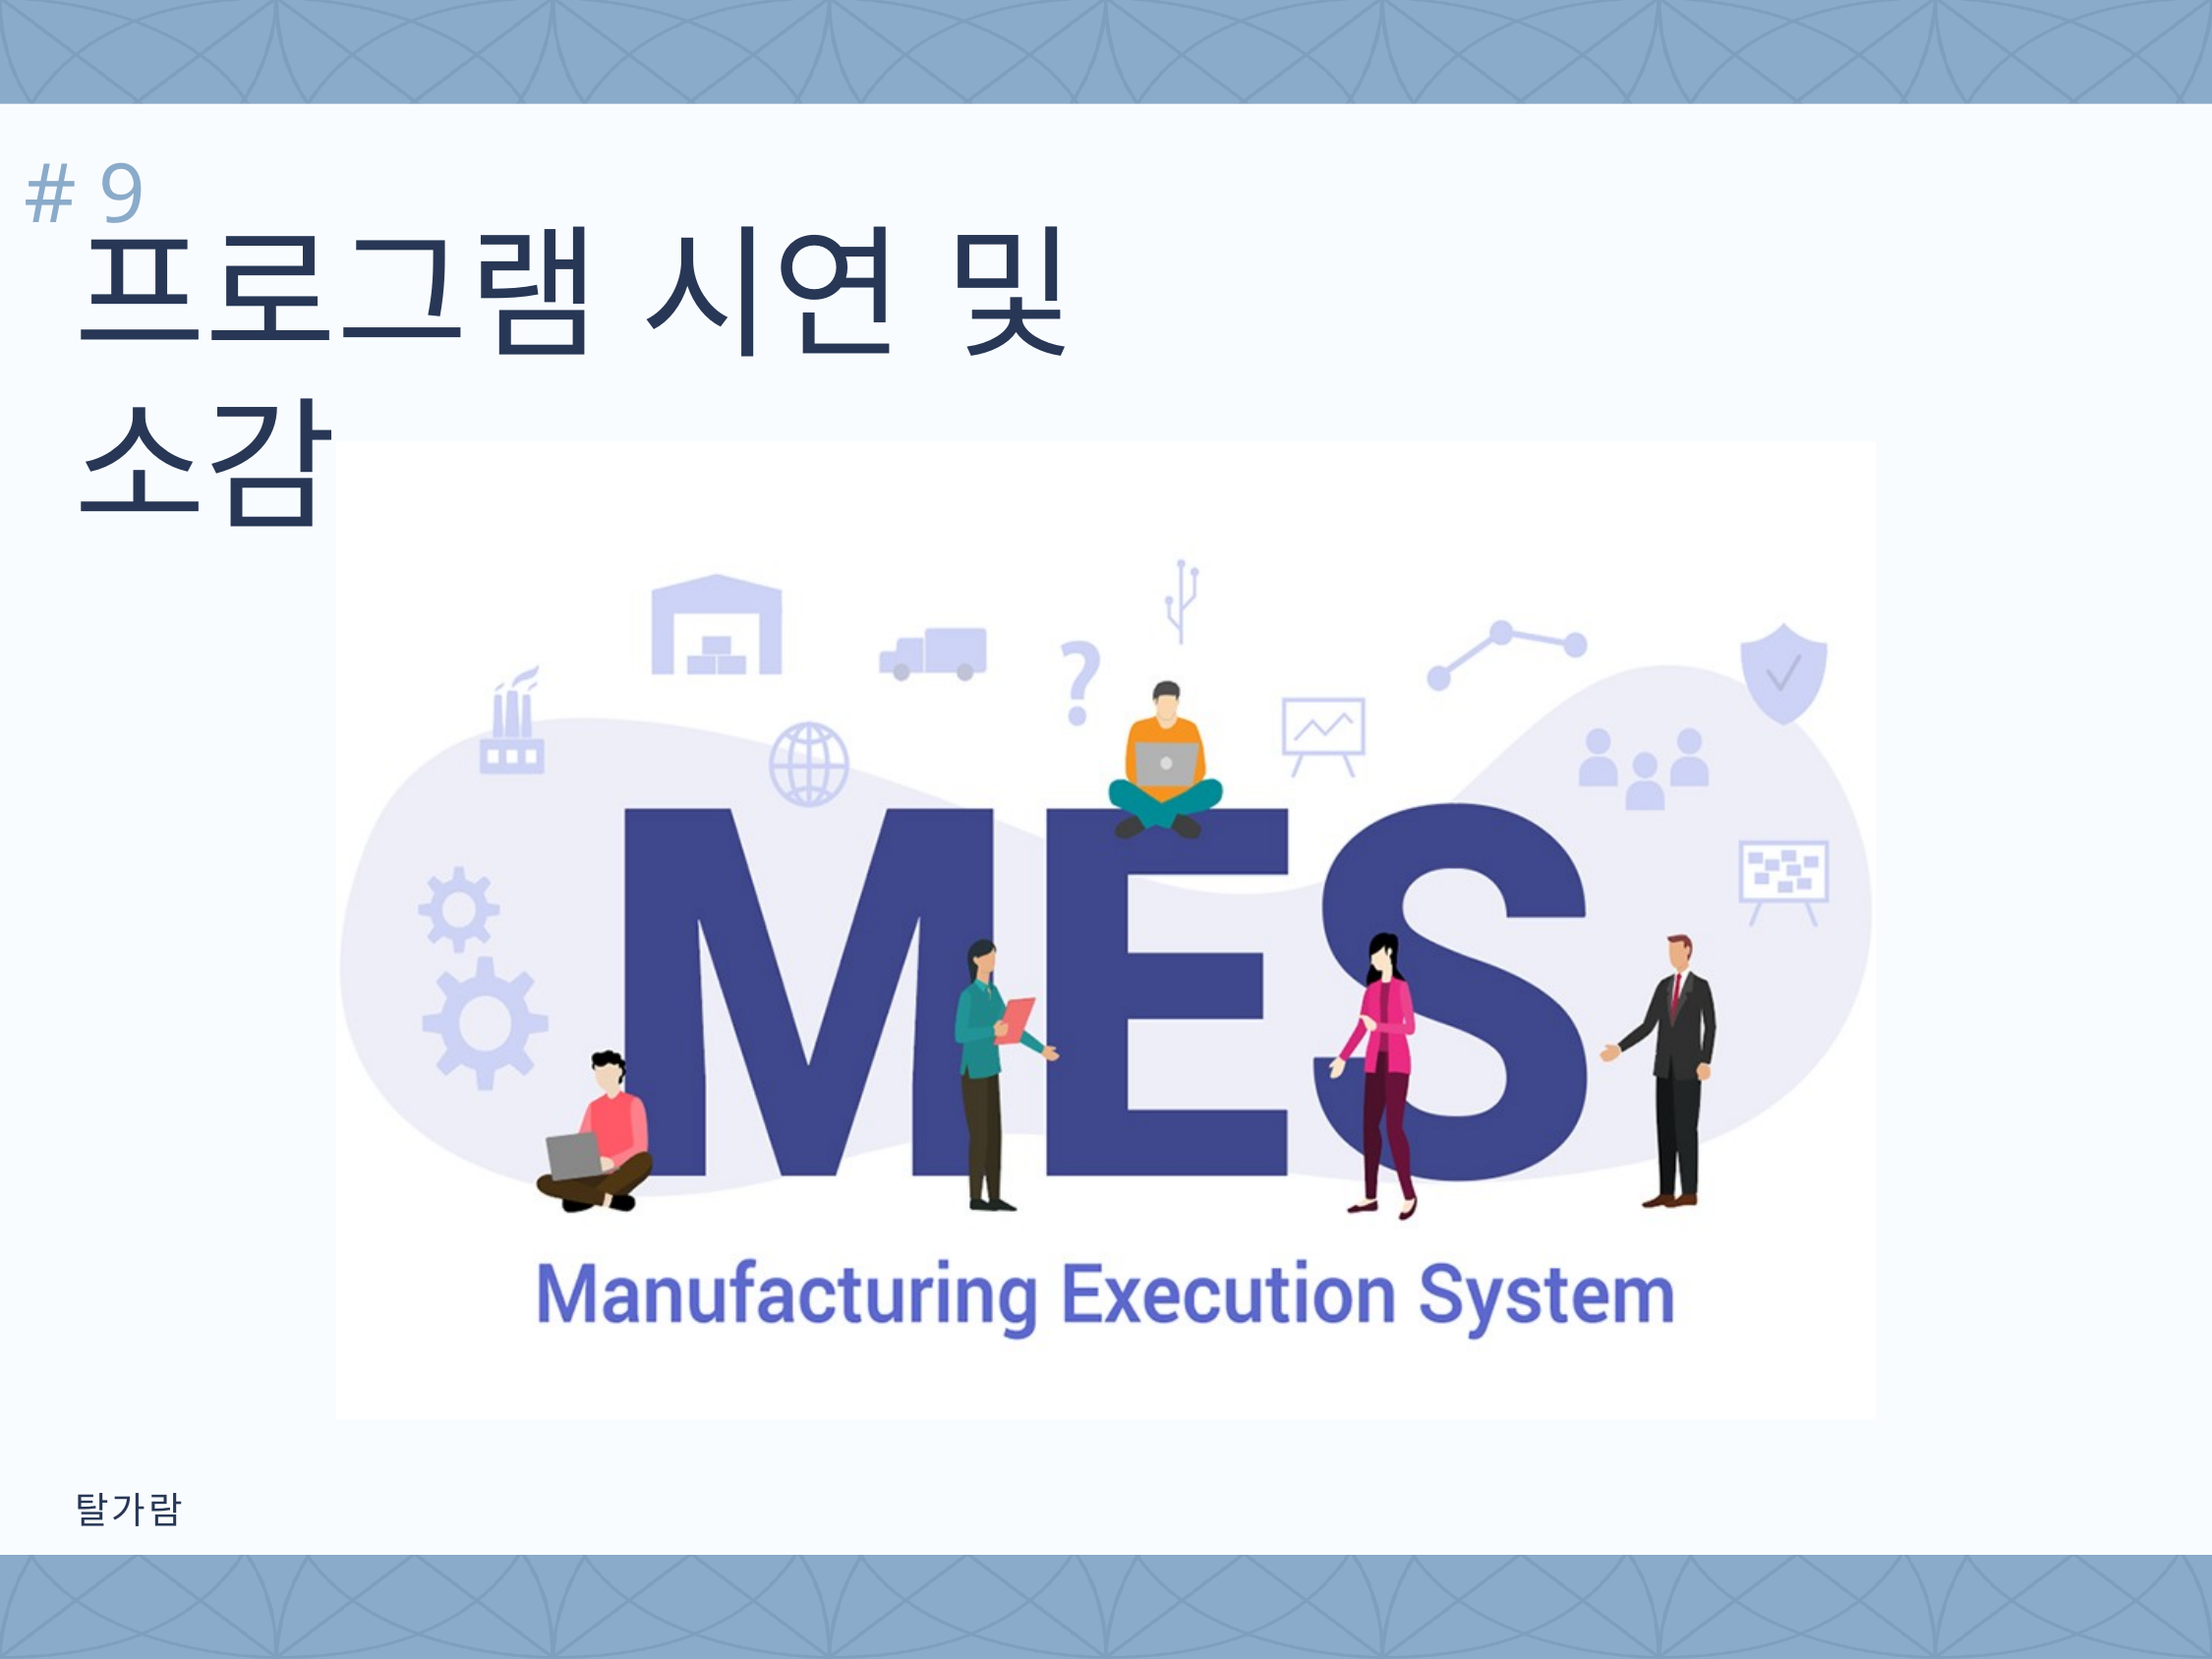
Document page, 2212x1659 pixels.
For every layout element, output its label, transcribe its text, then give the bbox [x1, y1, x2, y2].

text_box 프로그램 시연 및 소감 [74, 201, 1365, 546]
text_box [0, 103, 2212, 1555]
text_box # 9 [24, 160, 203, 240]
text_box 탈가람 [75, 1484, 1131, 1531]
picture [336, 441, 1876, 1419]
text_box [0, 1555, 2212, 1659]
text_box [0, 0, 2212, 103]
